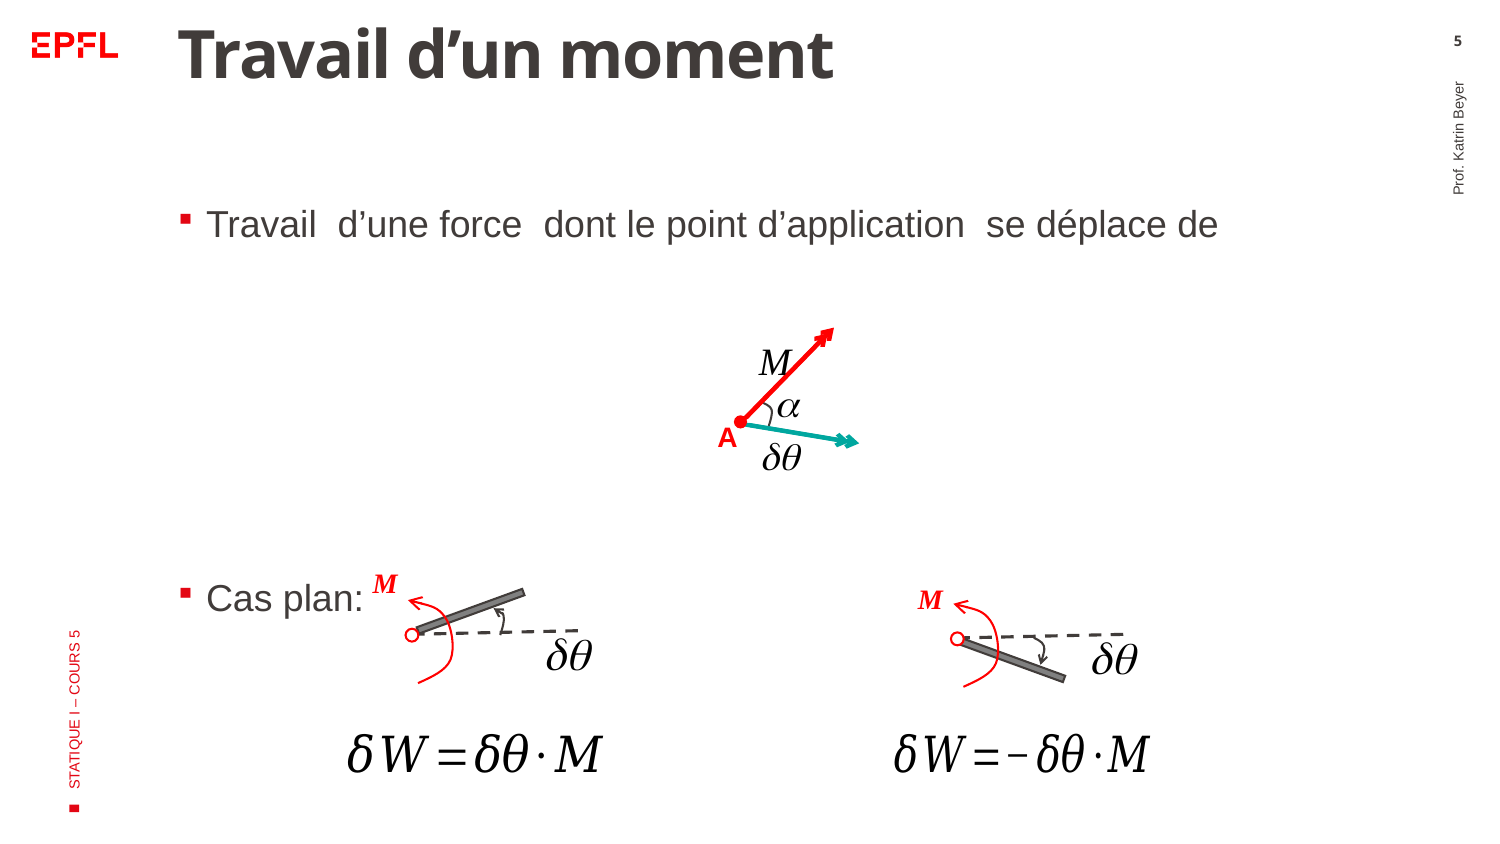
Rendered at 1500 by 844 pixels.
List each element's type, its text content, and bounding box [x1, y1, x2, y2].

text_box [355, 558, 1143, 687]
footer Prof. Katrin Beyer [1415, 59, 1500, 641]
slide_number 5 [1415, 32, 1500, 59]
picture [21, 21, 129, 69]
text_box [704, 327, 860, 476]
slide_number STATIQUE I – COURS 5 [0, 256, 149, 805]
